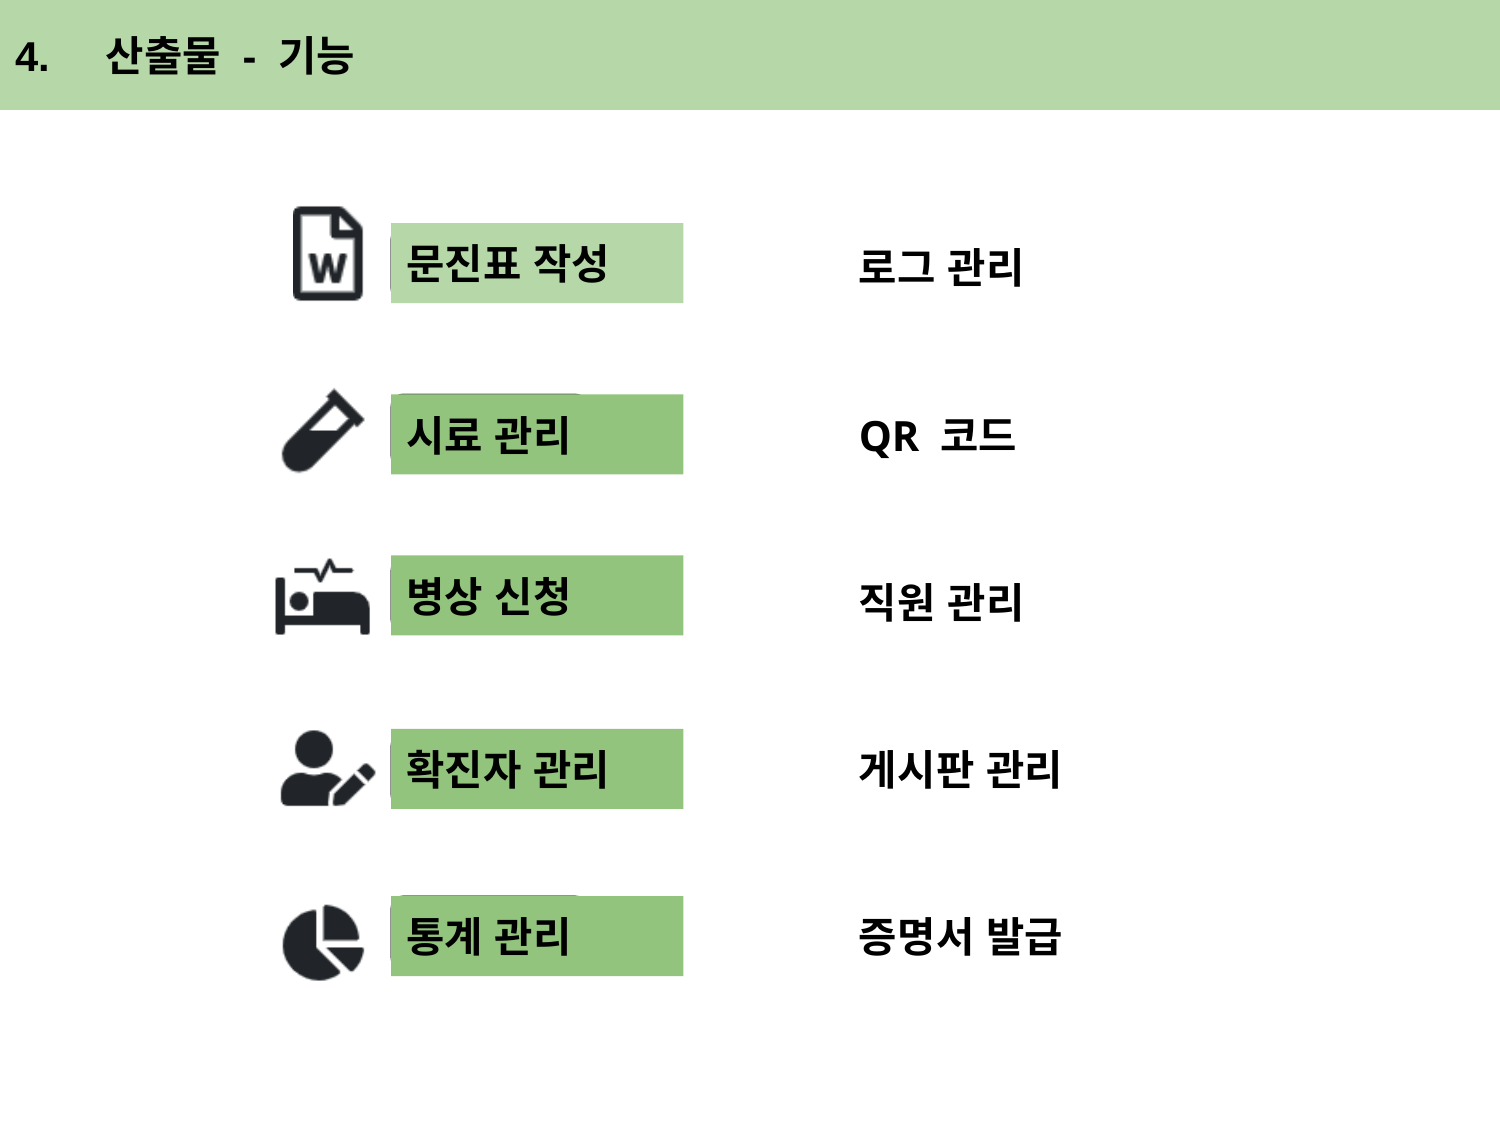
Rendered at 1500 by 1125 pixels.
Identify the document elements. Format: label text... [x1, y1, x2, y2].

title 4. 산출물 - 기능 [0, 0, 1500, 110]
picture [264, 726, 386, 815]
text_box 시료 관리 [391, 394, 684, 475]
picture [277, 385, 373, 477]
picture [293, 203, 370, 305]
picture [280, 902, 369, 985]
text_box 로그 관리 [843, 227, 1137, 308]
picture [268, 551, 382, 638]
text_box 통계 관리 [391, 896, 684, 977]
text_box 게시판 관리 [843, 728, 1137, 809]
text_box QR 코드 [843, 394, 1069, 475]
text_box 증명서 발급 [843, 896, 1137, 977]
text_box 확진자 관리 [391, 728, 684, 809]
text_box 병상 신청 [391, 555, 684, 636]
text_box 직원 관리 [843, 561, 1137, 642]
text_box 문진표 작성 [391, 223, 684, 304]
